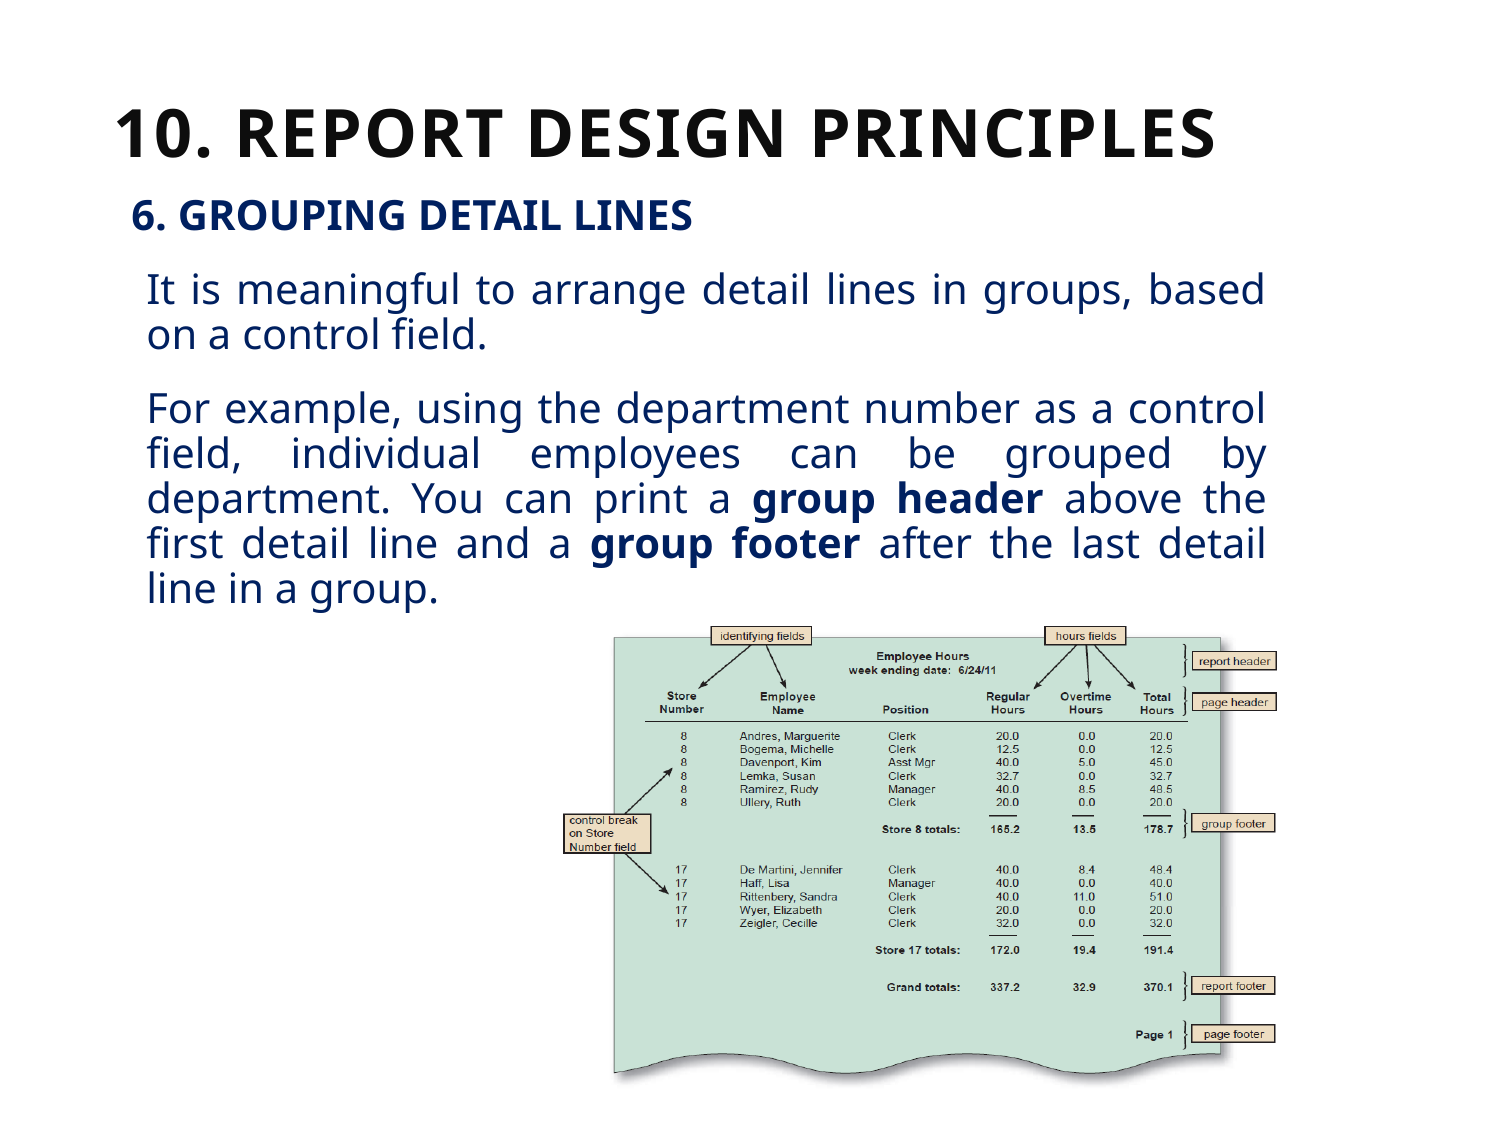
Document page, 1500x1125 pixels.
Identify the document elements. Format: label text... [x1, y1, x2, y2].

list 6. GROUPING DETAIL LINES It is meaningful to arrange detail lines in groups, based on a control field. For example, using the department number as a control field, individual employees can be grouped by department. You can print a group header above the first detail line and a group footer after the last detail line in a group. [123, 212, 1275, 914]
title 10. Report Design Principles [98, 65, 1402, 212]
picture [549, 612, 1302, 1089]
